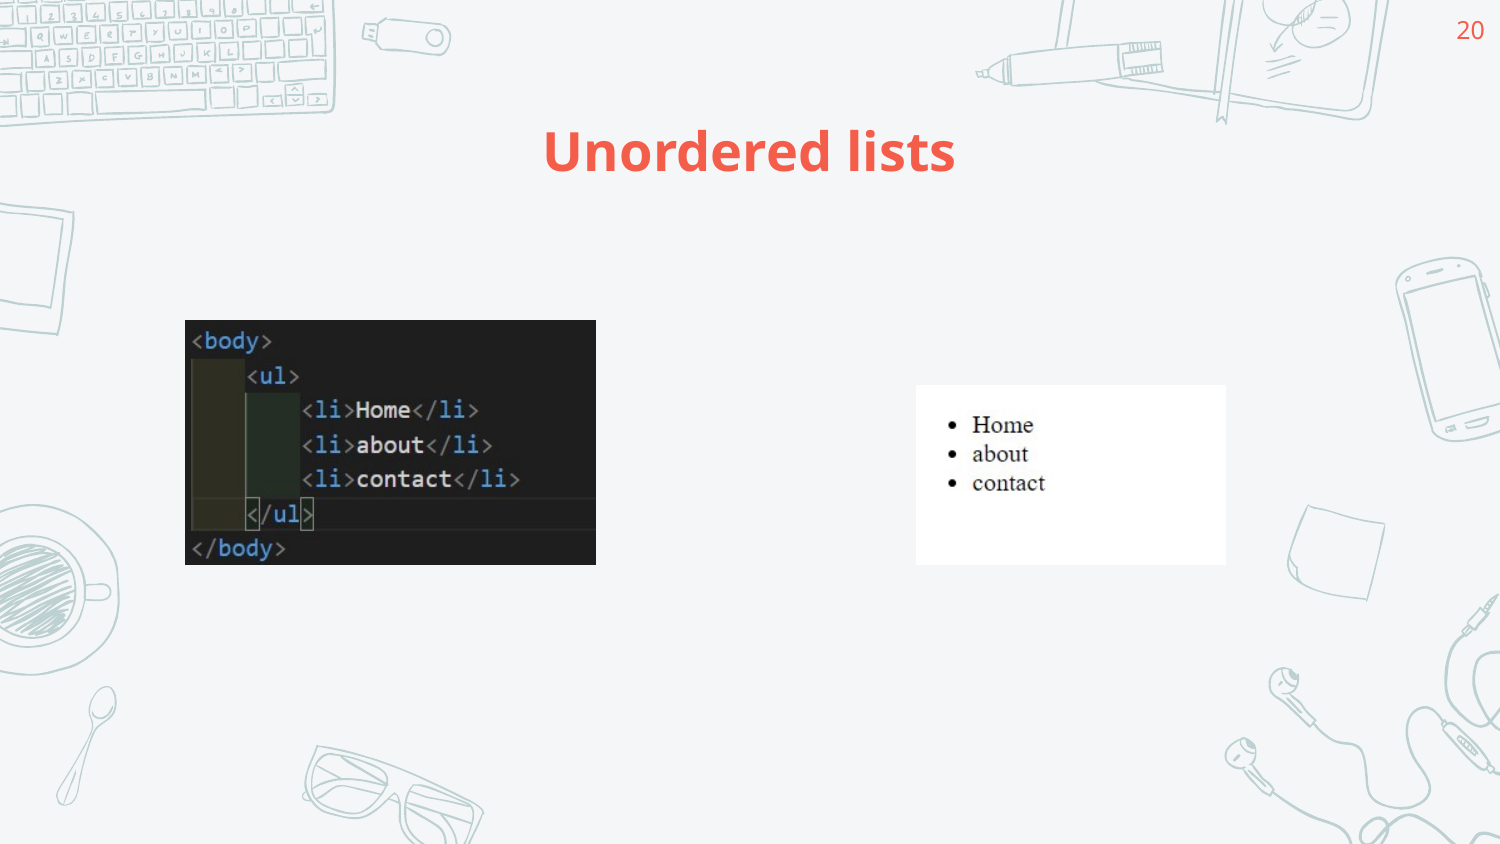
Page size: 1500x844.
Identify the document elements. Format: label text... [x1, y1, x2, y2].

picture [916, 385, 1226, 565]
picture [185, 320, 596, 565]
slide_number 20 [1435, 0, 1500, 53]
title Unordered lists [185, 102, 1315, 198]
